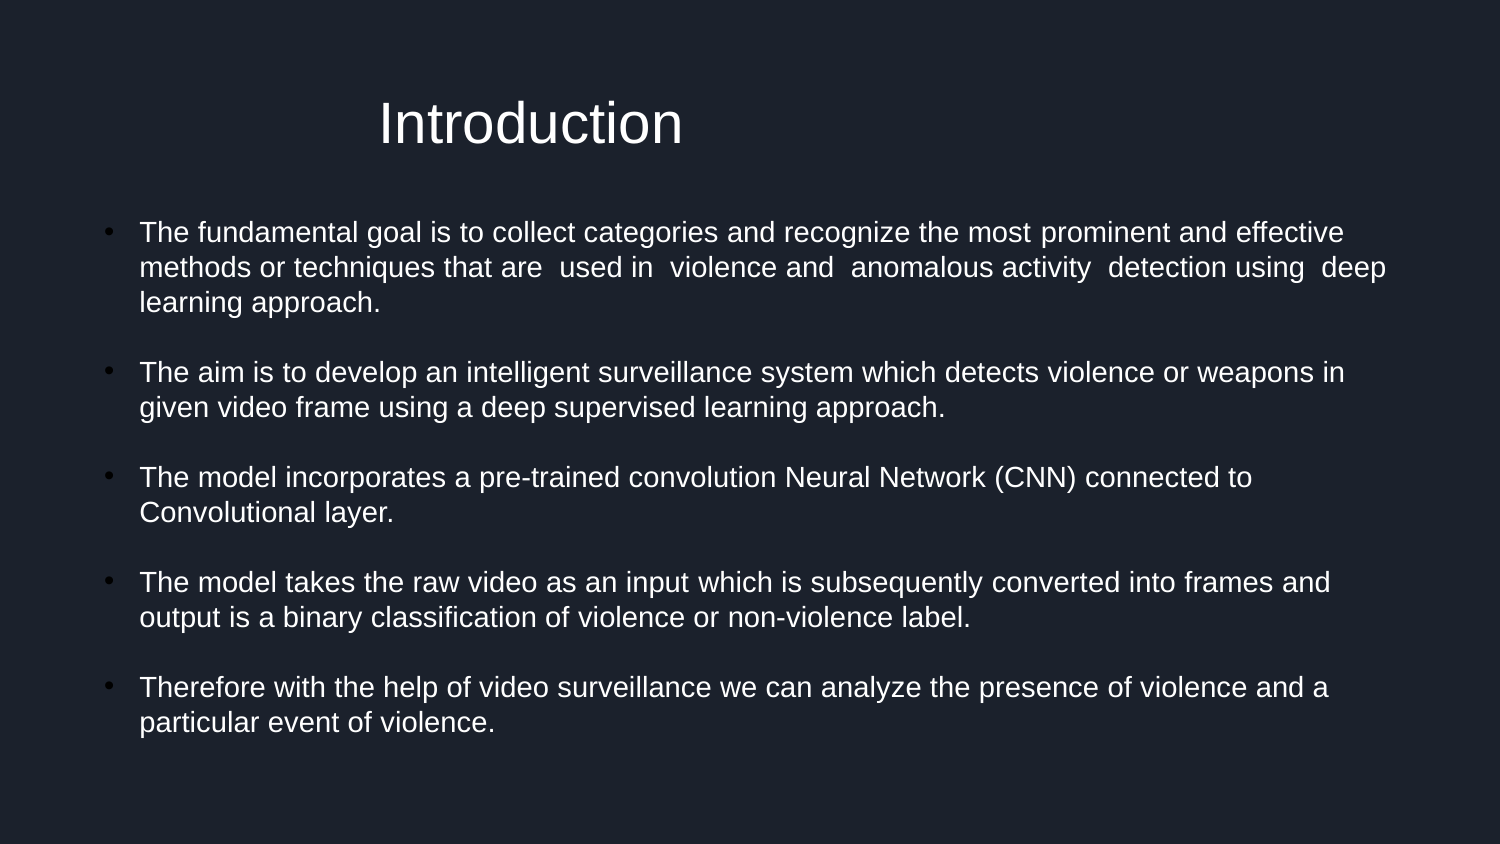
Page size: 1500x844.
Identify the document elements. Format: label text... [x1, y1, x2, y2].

text_box The fundamental goal is to collect categories and recognize the most prominent and effective methods or techniques that are used in violence and anomalous activity detection using deep learning approach. The aim is to develop an intelligent surveillance system which detects violence or weapons in given video frame using a deep supervised learning approach. The model incorporates a pre-trained convolution Neural Network (CNN) connected to Convolutional layer. The model takes the raw video as an input which is subsequently converted into frames and output is a binary classification of violence or non-violence label. Therefore with the help of video surveillance we can analyze the presence of violence and a particular event of violence. [89, 206, 1411, 746]
title Introduction [363, 70, 1500, 165]
